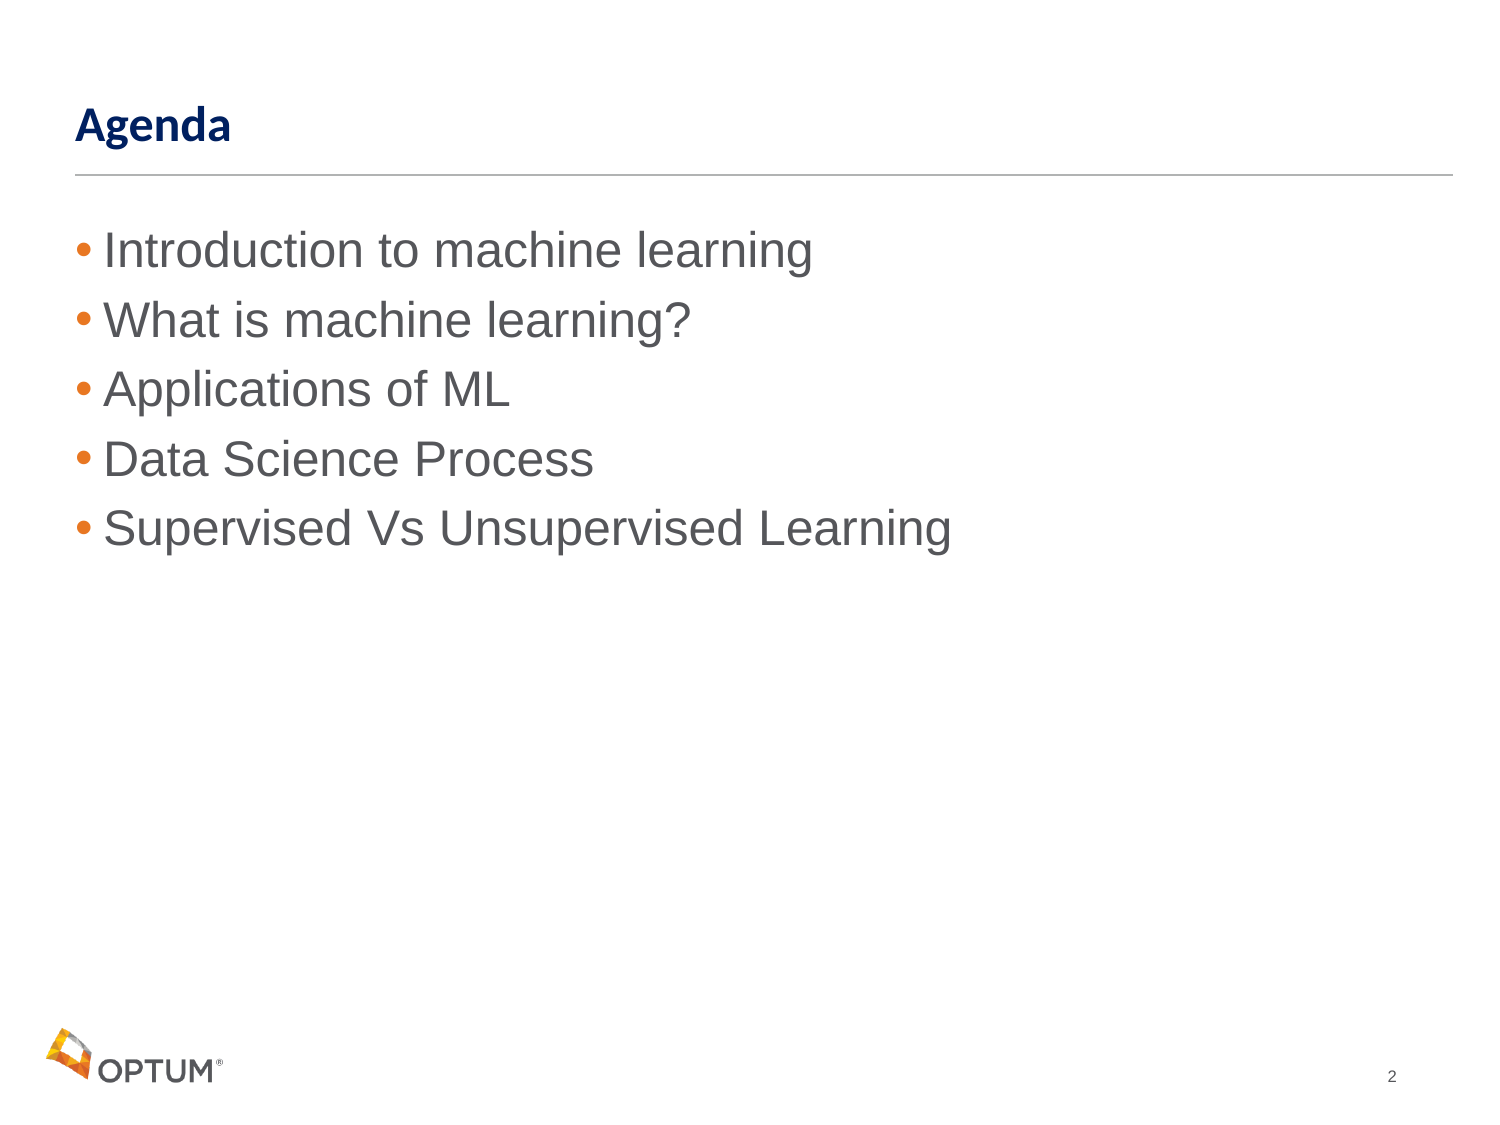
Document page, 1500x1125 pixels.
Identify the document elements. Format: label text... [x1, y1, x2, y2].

title Agenda [75, 50, 863, 152]
list Introduction to machine learning What is machine learning? Applications of ML Data Science Process Supervised Vs Unsupervised Learning [75, 222, 1454, 1009]
picture [40, 1025, 228, 1085]
slide_number 2 [1387, 1055, 1451, 1096]
